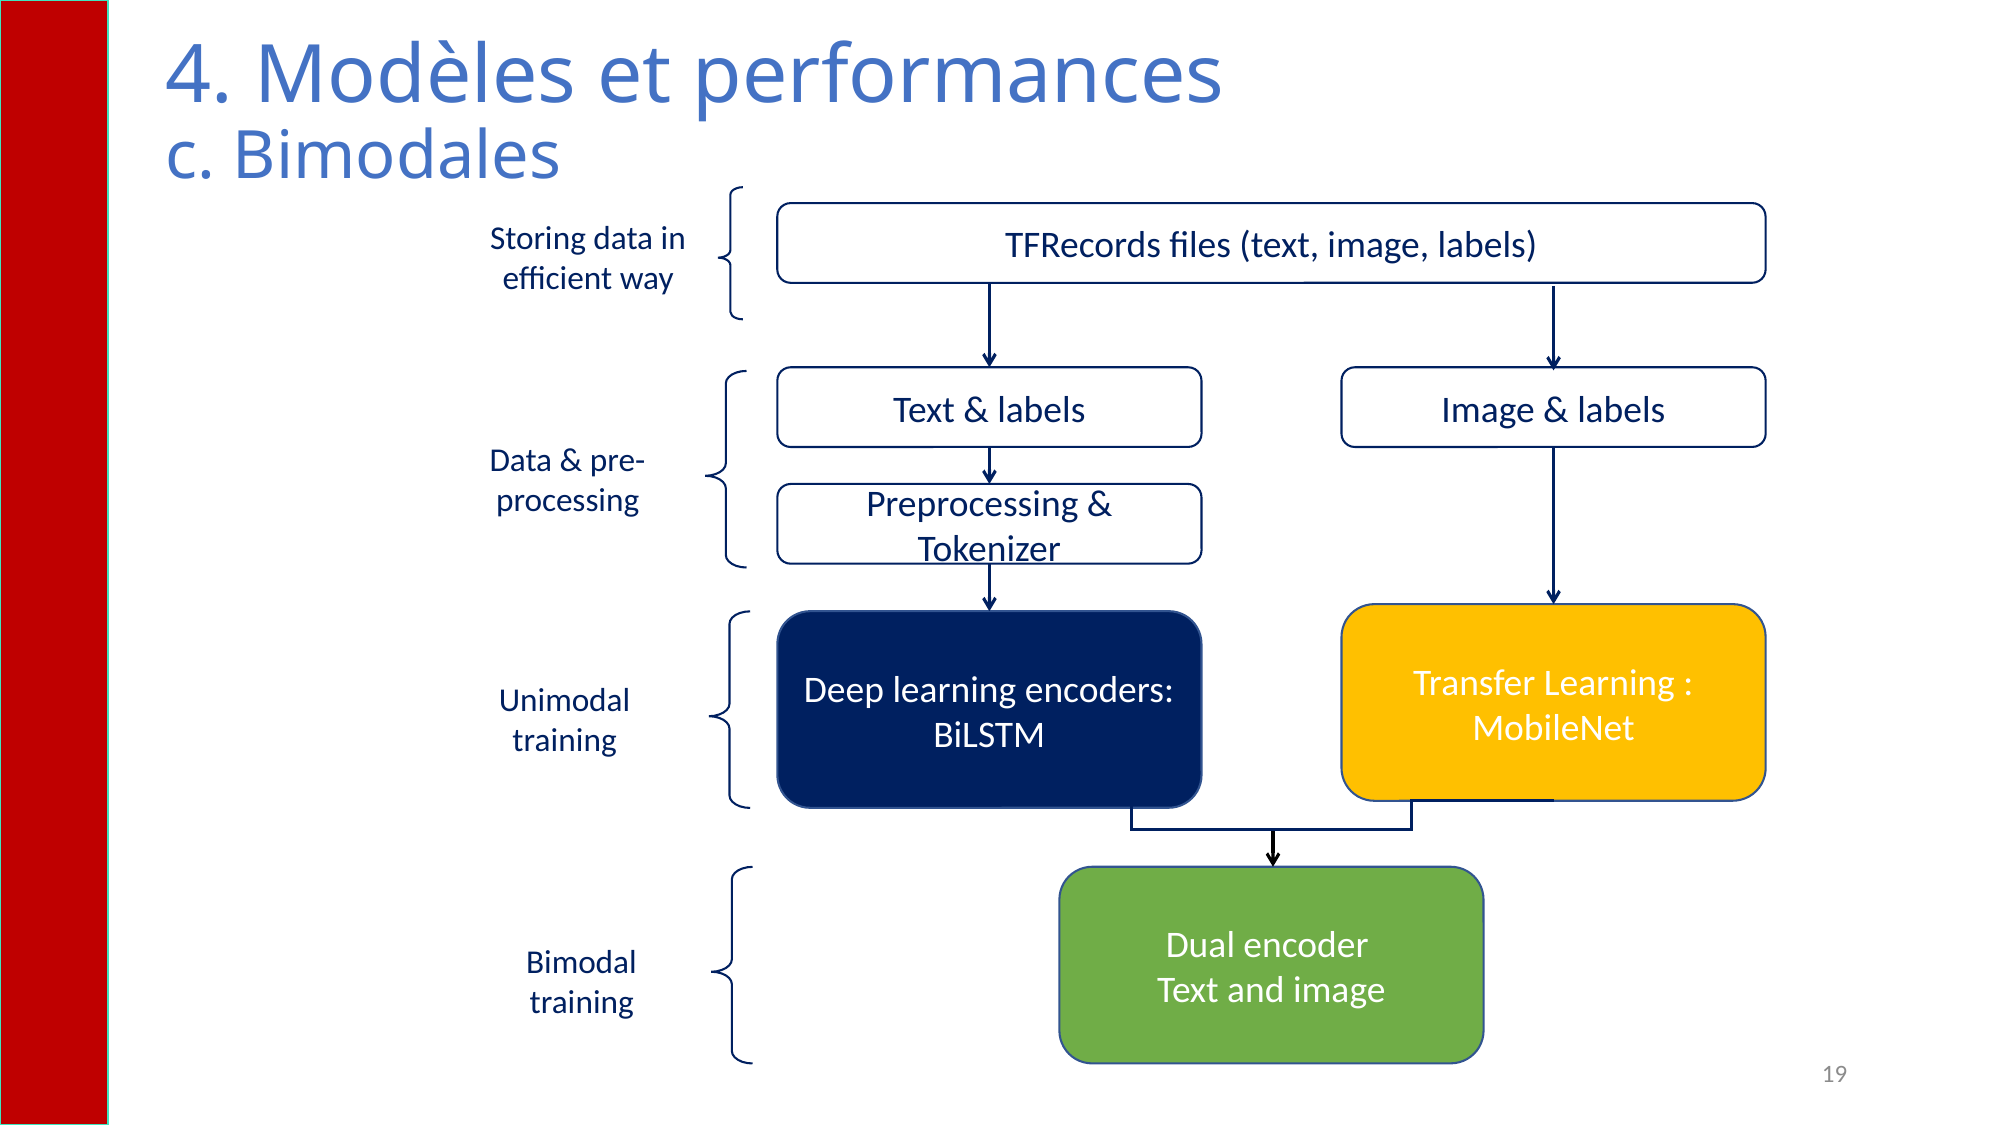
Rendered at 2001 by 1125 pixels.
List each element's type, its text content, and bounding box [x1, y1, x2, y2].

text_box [431, 187, 1766, 1064]
text_box c. Bimodales [150, 105, 1825, 208]
slide_number 19 [1412, 1042, 1863, 1103]
text_box 4. Modèles et performances [150, 24, 1825, 105]
text_box [0, 0, 109, 1125]
